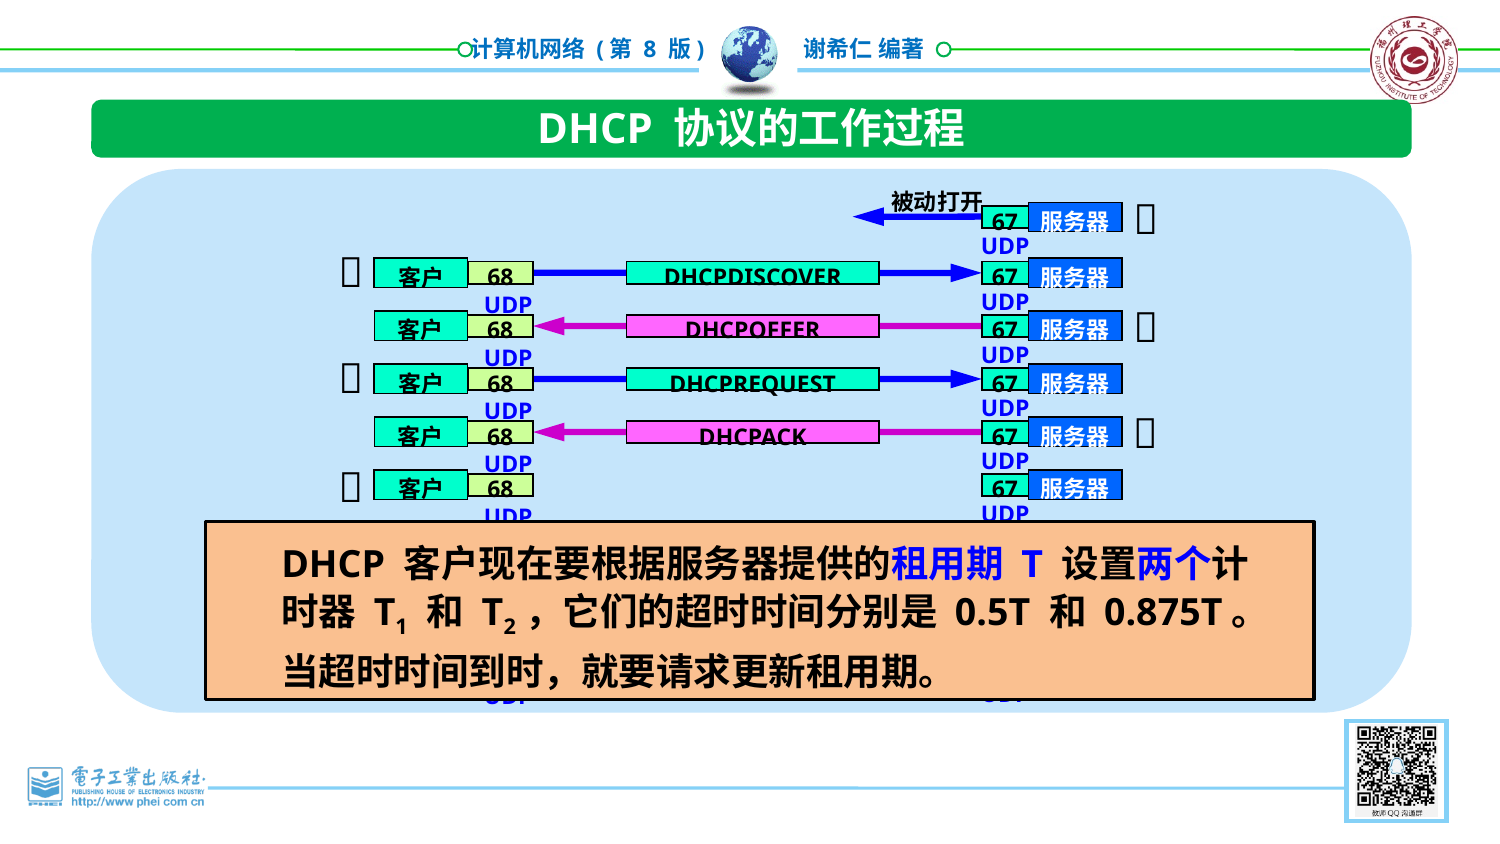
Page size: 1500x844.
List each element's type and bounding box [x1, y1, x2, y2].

text_box [89, 166, 1414, 718]
picture [1355, 724, 1438, 817]
picture [719, 24, 779, 94]
text_box [91, 94, 1412, 159]
picture [1370, 16, 1458, 104]
picture [23, 764, 208, 809]
